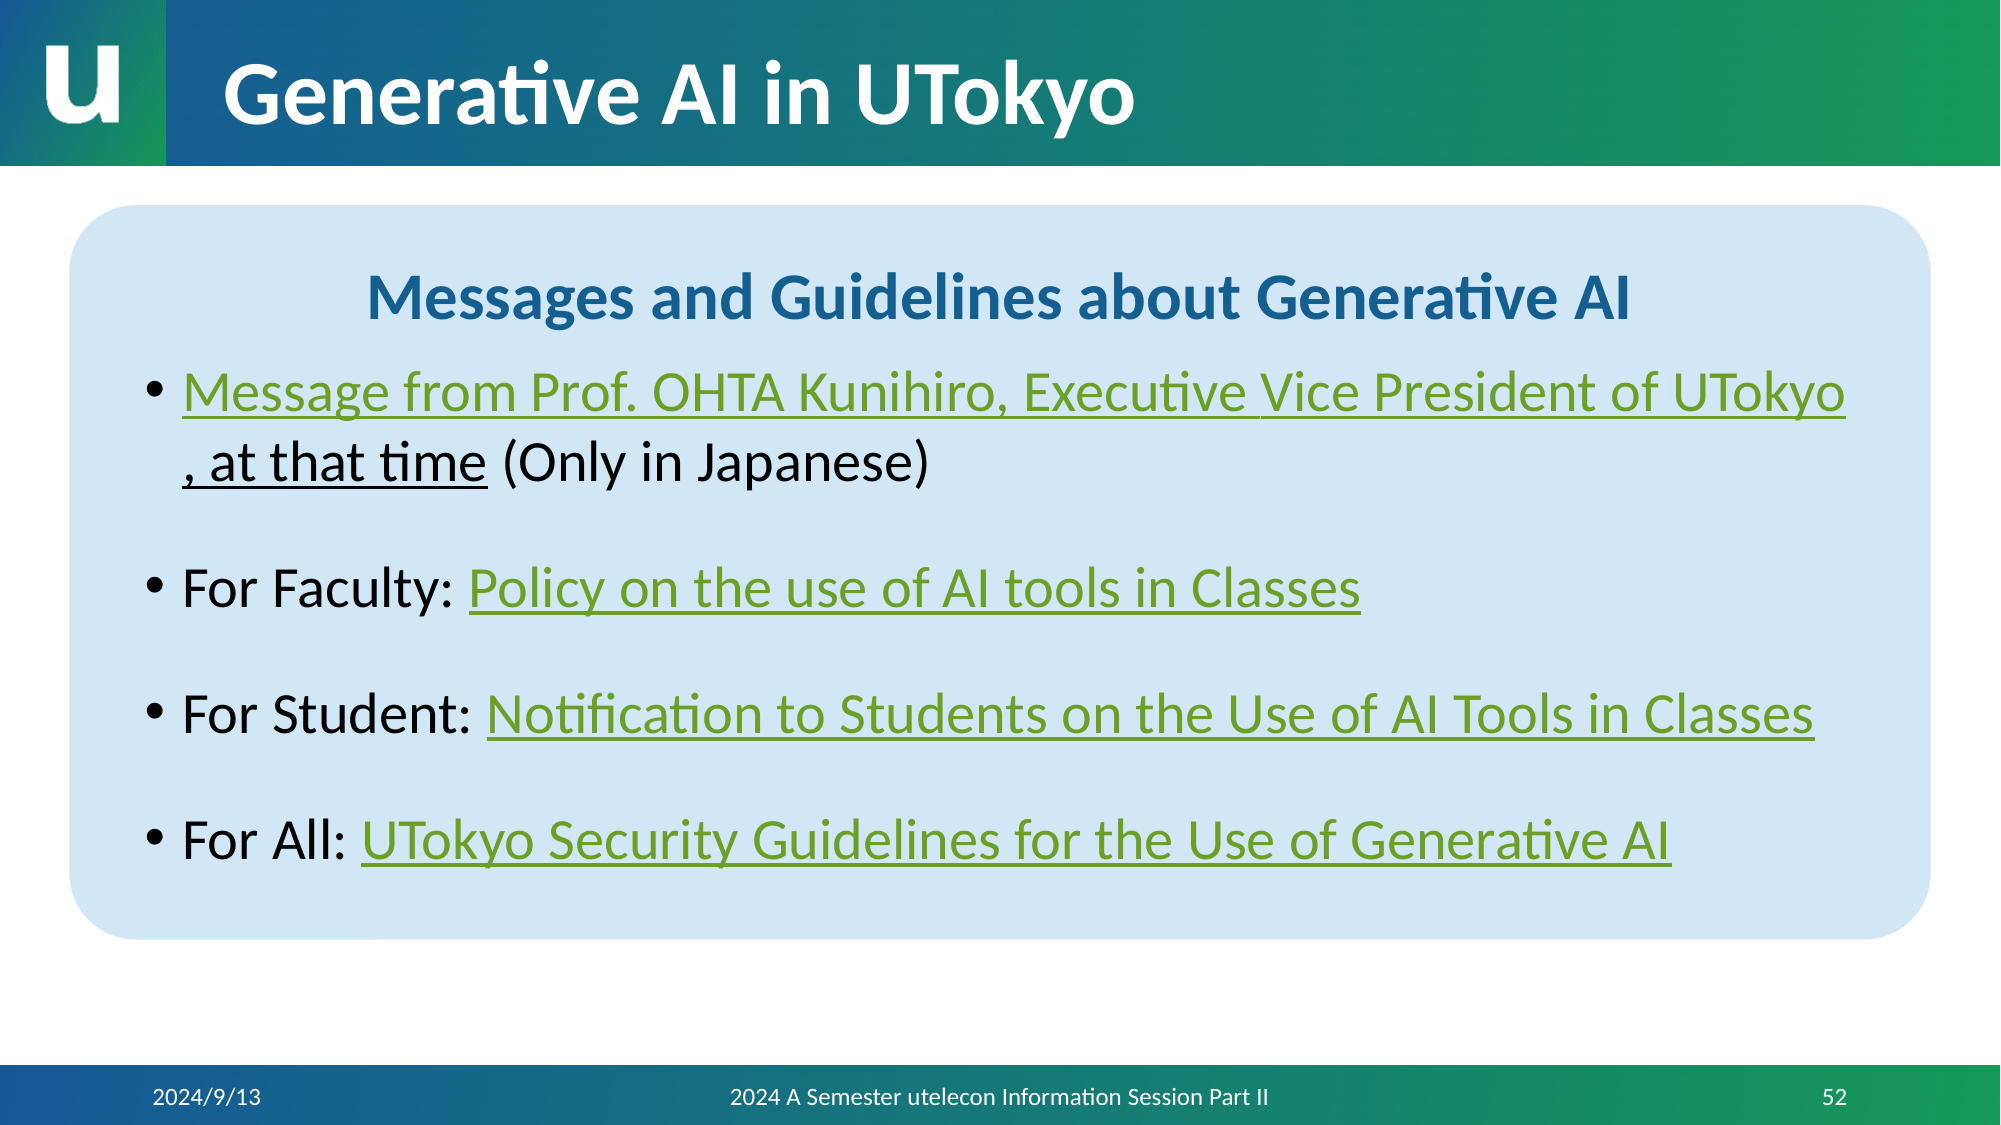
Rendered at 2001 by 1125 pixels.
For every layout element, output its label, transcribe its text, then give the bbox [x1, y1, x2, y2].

text_box [67, 203, 1933, 941]
slide_number 52 [1412, 1074, 1863, 1117]
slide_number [137, 1074, 588, 1117]
list Messages and Guidelines about Generative AI Message from Prof. OHTA Kunihiro, Executive Vice President of UTokyo, at that time (Only in Japanese) For Faculty: Policy on the use of AI tools in Classes For Student: Notification to Students on the Use of AI Tools in Classes For All: UTokyo Security Guidelines for the Use of Generative AI [129, 205, 1871, 1055]
picture [0, 1065, 2000, 1125]
footer 2024 A Semester utelecon Information Session Part II [662, 1074, 1338, 1117]
title Generative AI in UTokyo [208, 35, 1863, 154]
picture [0, 0, 2000, 166]
